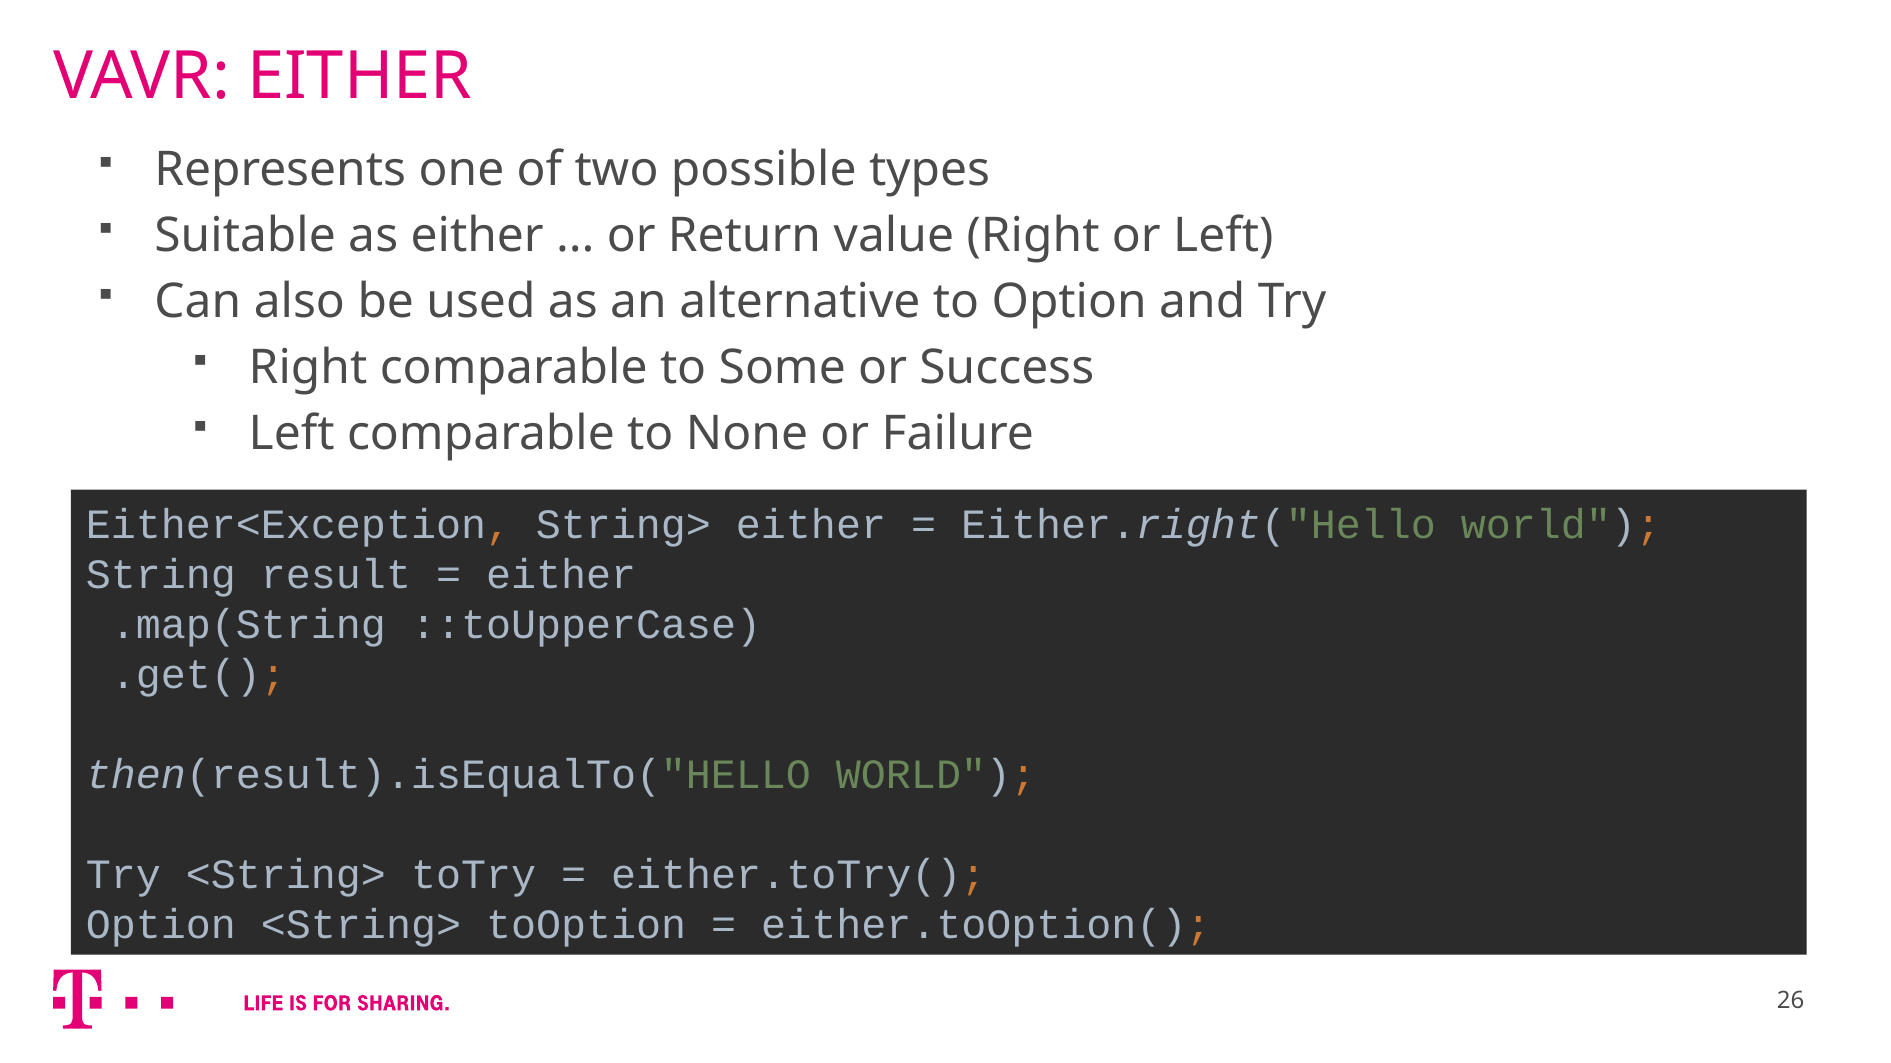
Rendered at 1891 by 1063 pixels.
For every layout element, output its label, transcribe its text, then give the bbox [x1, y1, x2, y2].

text_box Represents one of two possible types Suitable as either ... or Return value (Right or Left) Can also be used as an alternative to Option and Try Right comparable to Some or Success Left comparable to None or Failure [38, 123, 1489, 477]
slide_number 26 [1776, 978, 1837, 1024]
title VAVR: EITHER [52, 41, 1837, 125]
text_box Either<Exception, String> either = Either.right("Hello world"); String result = either .map(String ::toUpperCase) .get(); then(result).isEqualTo("HELLO WORLD"); Try <String> toTry = either.toTry(); Option <String> toOption = either.toOption(); [70, 489, 1807, 955]
